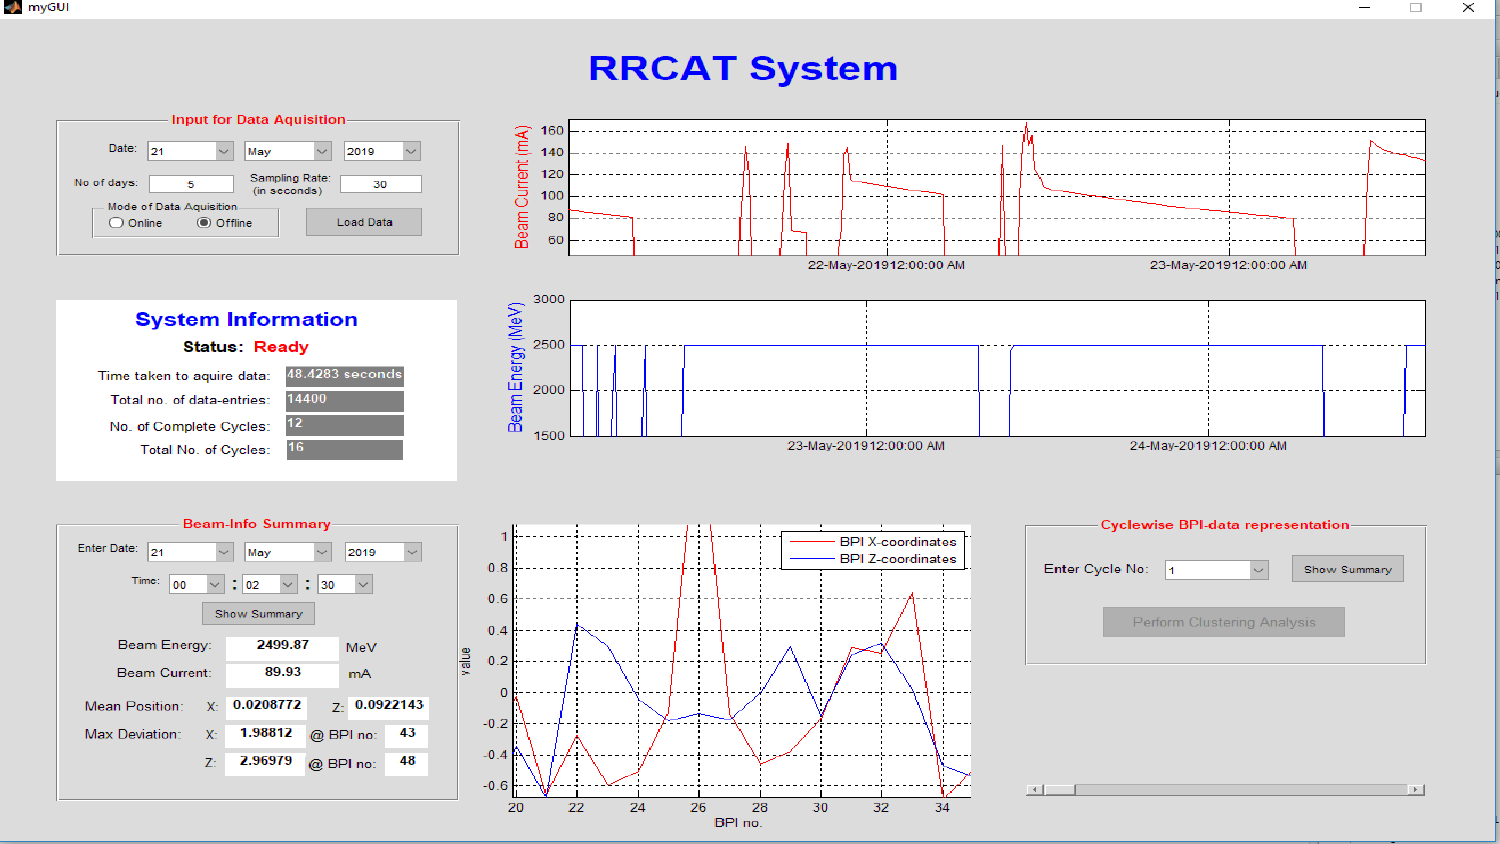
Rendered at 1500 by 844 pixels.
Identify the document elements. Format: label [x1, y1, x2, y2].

list [0, 0, 1500, 844]
